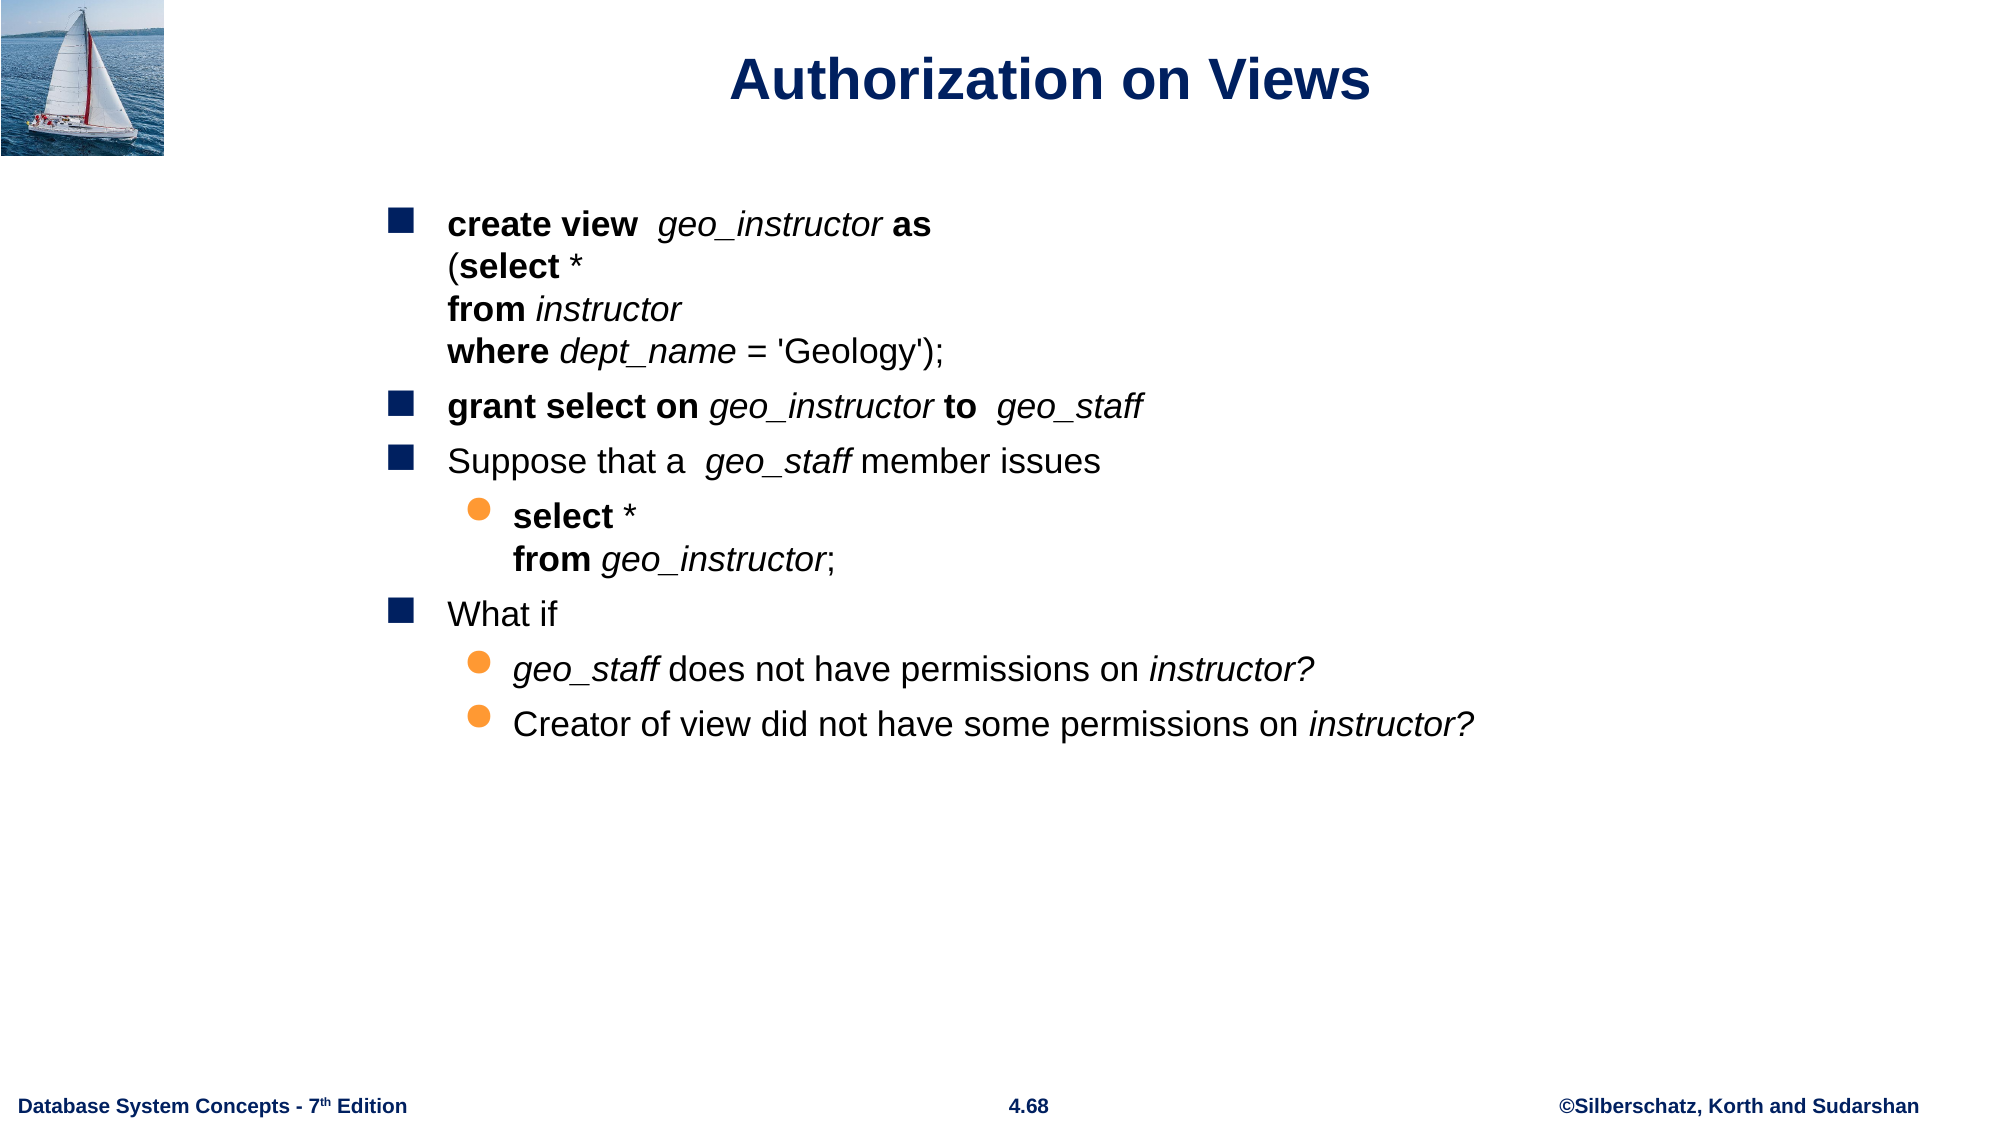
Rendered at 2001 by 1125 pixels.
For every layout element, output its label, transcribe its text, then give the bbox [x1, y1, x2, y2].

title Authorization on Views [167, 18, 1935, 120]
list create view geo_instructor as (select * from instructor where dept_name = 'Geology'); grant select on geo_instructor to geo_staff Suppose that a geo_staff member issues select * from geo_instructor; What if geo_staff does not have permissions on instructor? Creator of view did not have some permissions on instructor? [376, 193, 1625, 806]
picture [1, 0, 164, 156]
